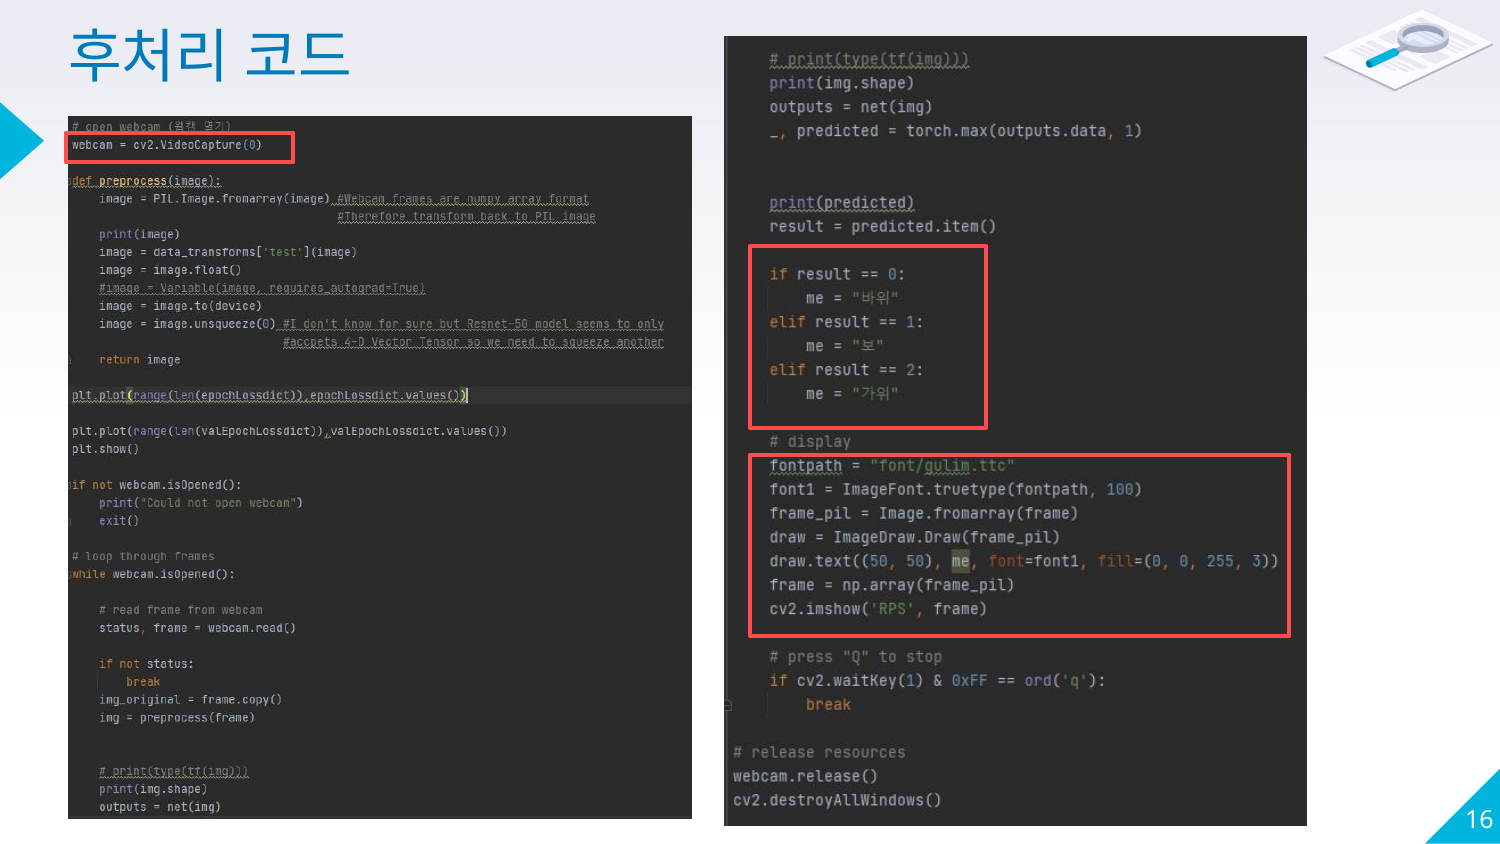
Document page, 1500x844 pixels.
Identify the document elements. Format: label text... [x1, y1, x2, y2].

slide_number 16 [1418, 760, 1494, 838]
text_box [1320, 9, 1494, 93]
picture [67, 115, 693, 819]
picture [724, 36, 1307, 826]
text_box 후처리 코드 [68, 16, 634, 89]
